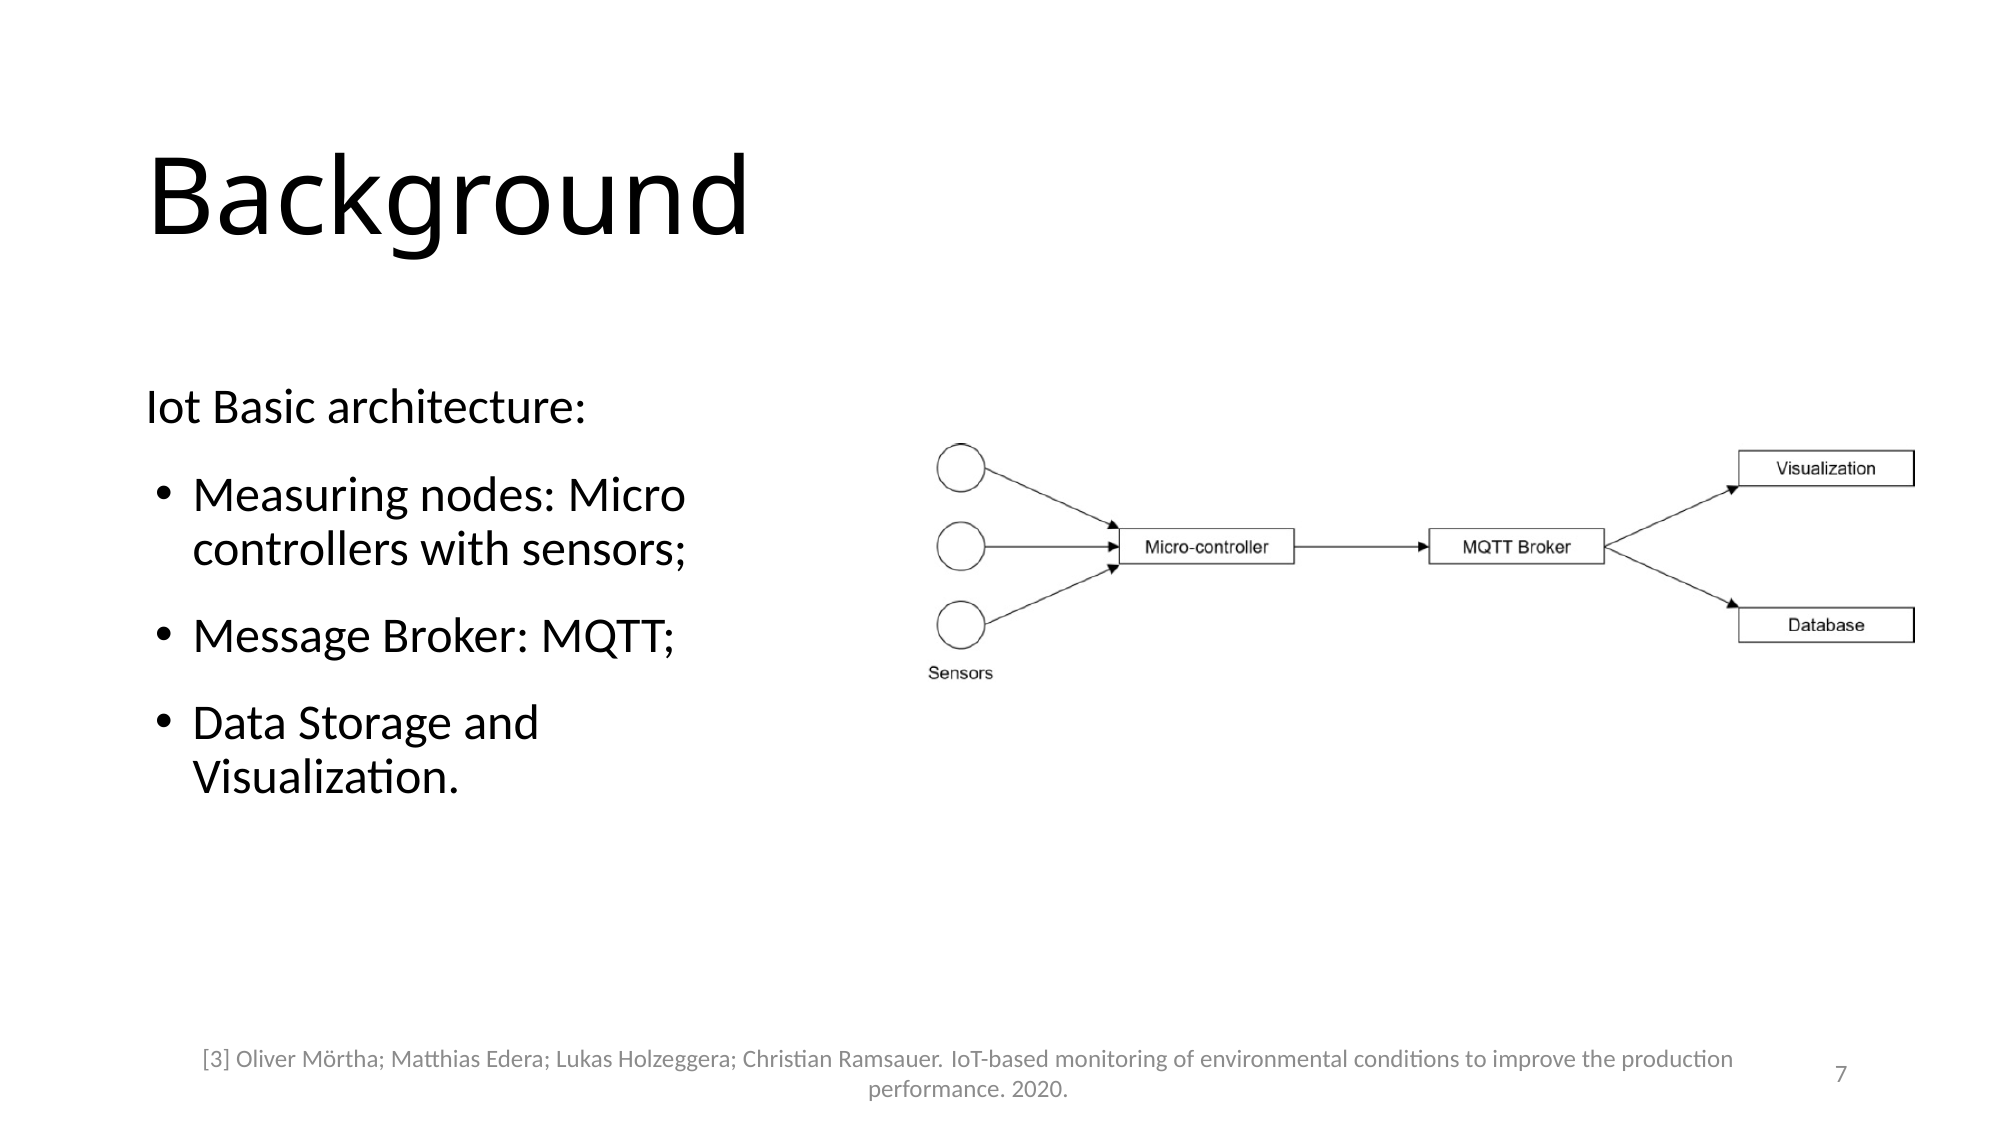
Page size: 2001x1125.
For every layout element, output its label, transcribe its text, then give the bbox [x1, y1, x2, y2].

picture [905, 434, 1932, 691]
list Iot Basic architecture: Measuring nodes: Micro controllers with sensors; Message Broker: MQTT; Data Storage and Visualization. [130, 279, 820, 846]
slide_number 7 [1807, 1042, 1863, 1103]
footer [3] Oliver Mörtha; Matthias Edera; Lukas Holzeggera; Christian Ramsauer. IoT-based monitoring of environmental conditions to improve the production performance. 2020. [130, 1042, 1807, 1103]
title Background [130, 120, 771, 279]
